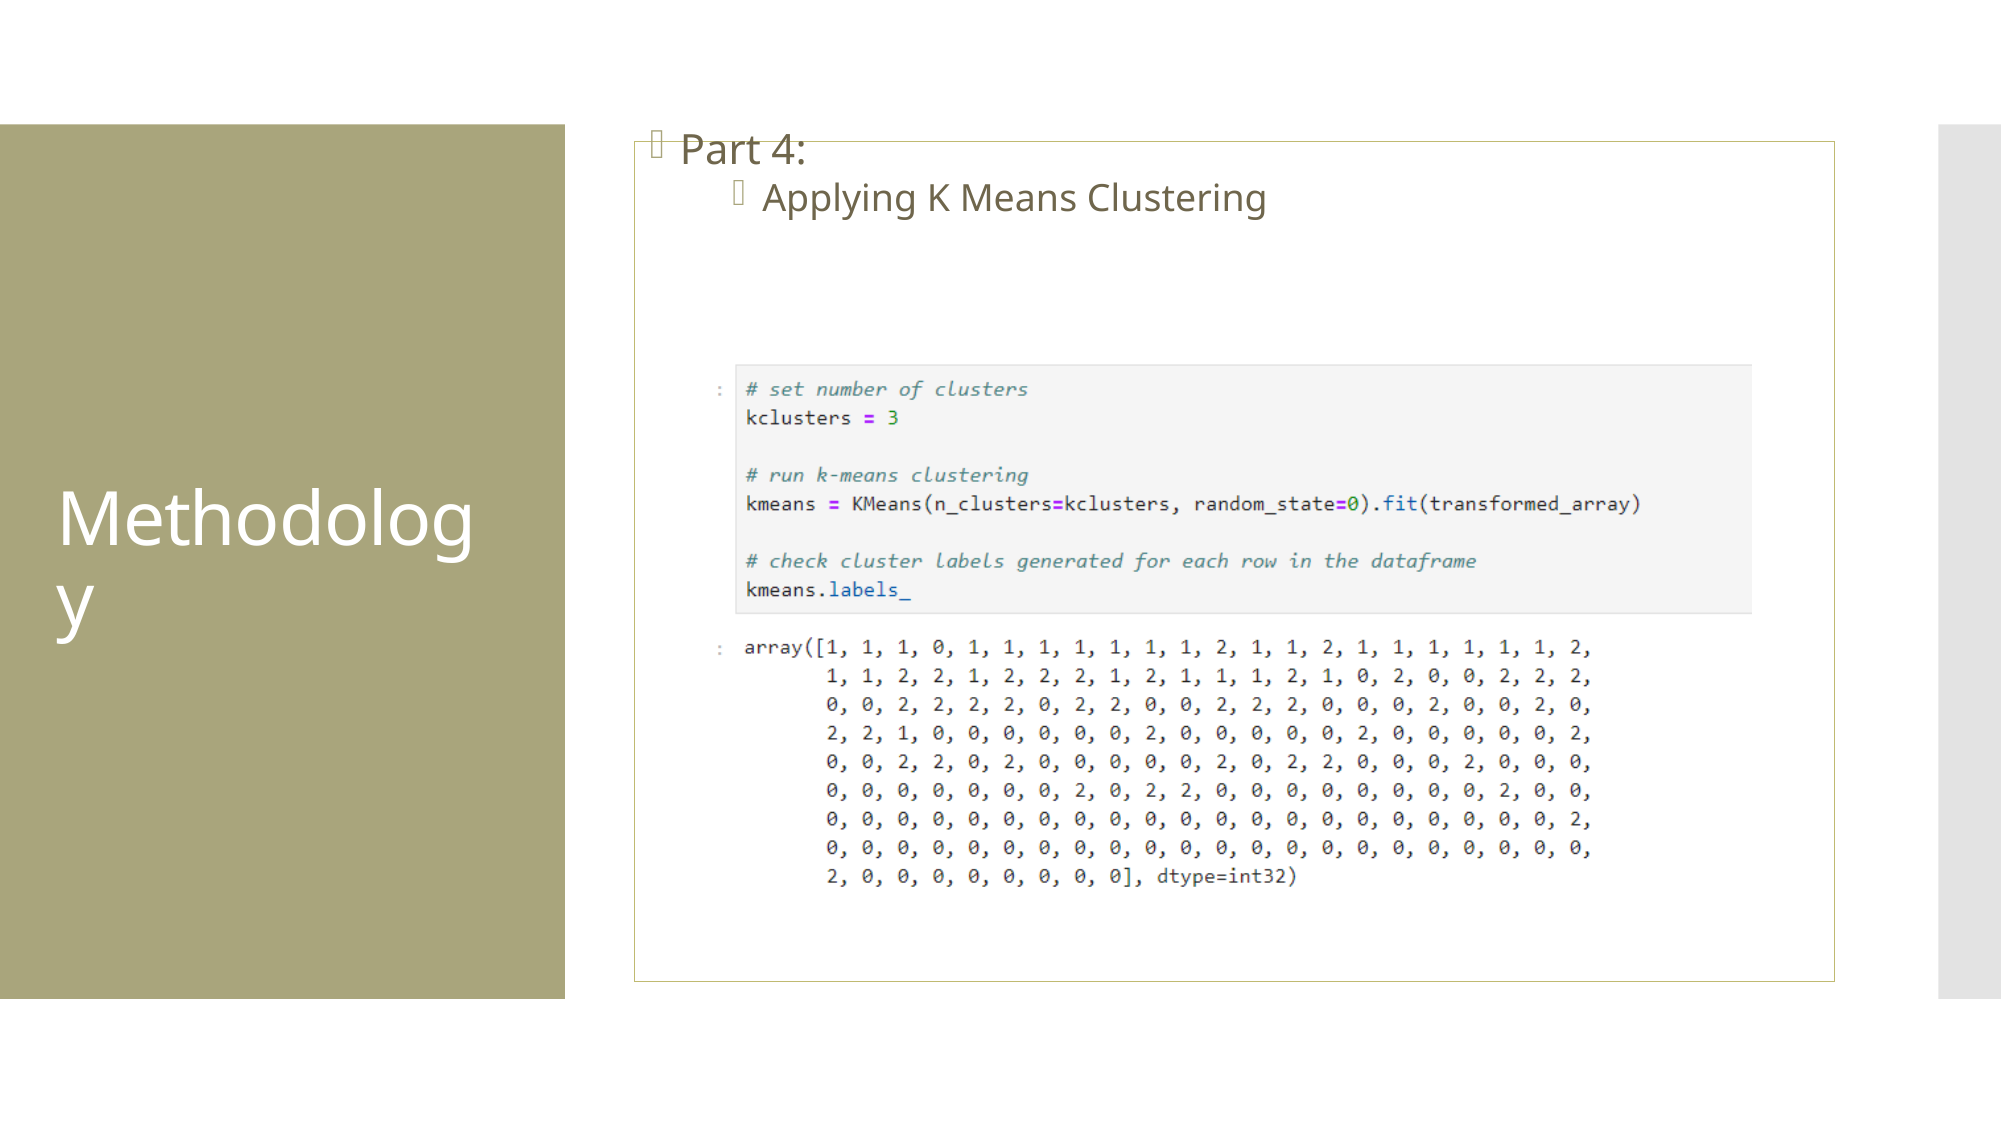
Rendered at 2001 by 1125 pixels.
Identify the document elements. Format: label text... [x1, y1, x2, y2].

list Part 4: Applying K Means Clustering [634, 141, 1835, 982]
picture [717, 355, 1752, 903]
title Methodology [41, 184, 525, 940]
